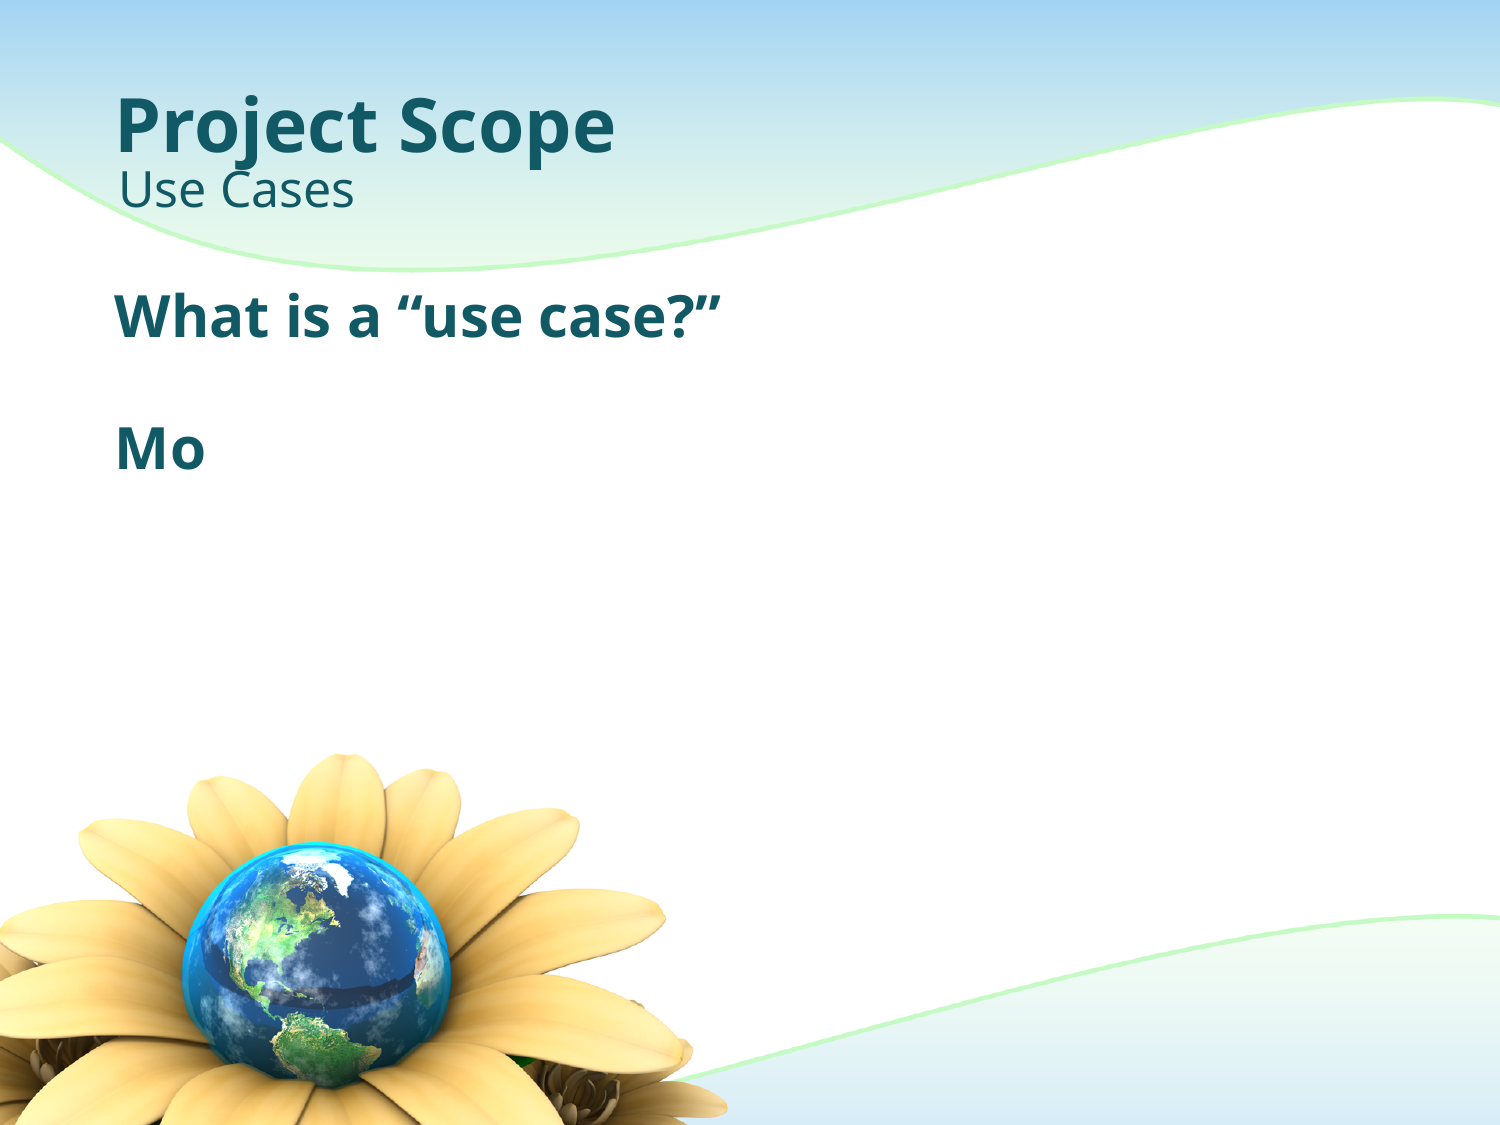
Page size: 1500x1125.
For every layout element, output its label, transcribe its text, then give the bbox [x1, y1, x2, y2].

list Use Cases [103, 149, 1441, 225]
title Project Scope [99, 70, 1450, 176]
list What is a “use case?” Mo [99, 287, 1450, 1005]
picture [0, 0, 1500, 1125]
